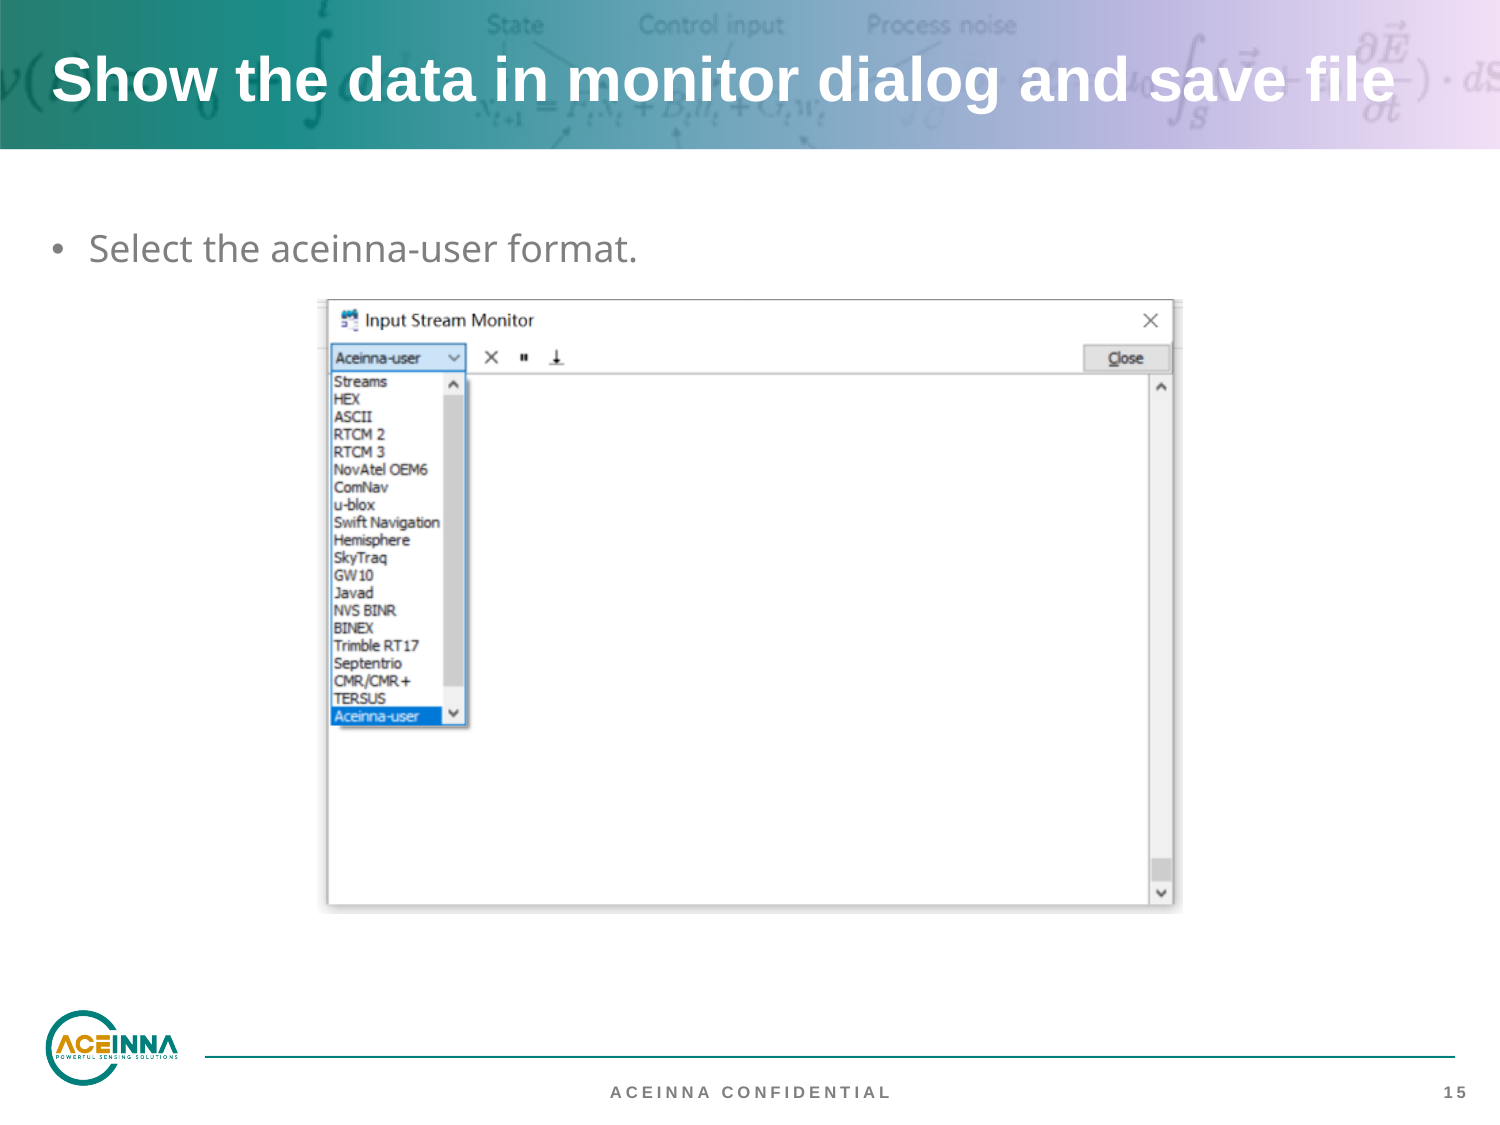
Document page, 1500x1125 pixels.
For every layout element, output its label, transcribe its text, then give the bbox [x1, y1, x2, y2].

list Select the aceinna-user format. [36, 189, 1450, 1044]
title Show the data in monitor dialog and save file [36, 15, 1450, 150]
picture [0, 0, 1500, 1125]
